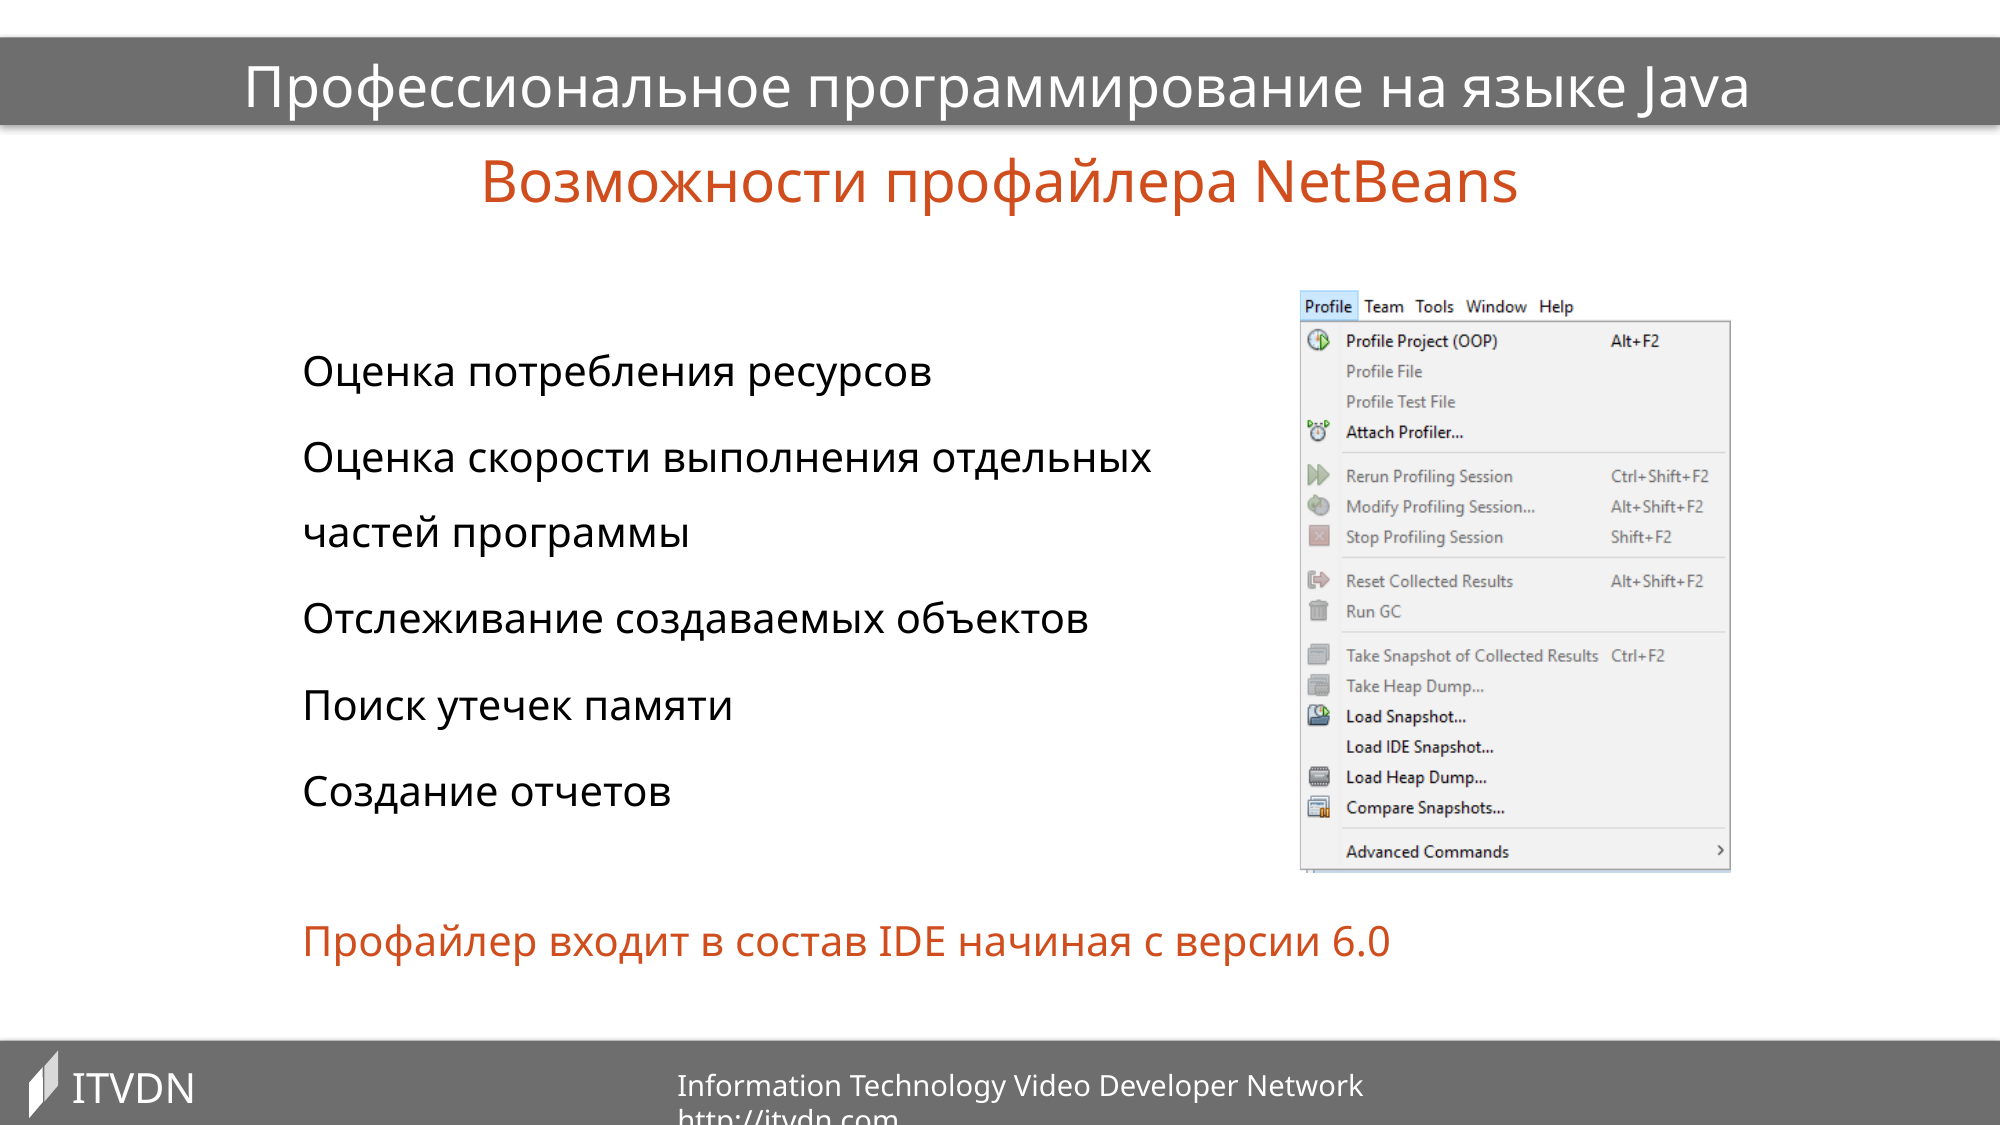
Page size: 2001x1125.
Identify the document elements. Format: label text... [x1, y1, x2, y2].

text_box [0, 34, 2000, 128]
text_box Профессиональное программирование на языке Java [207, 37, 1788, 132]
picture [1299, 285, 1732, 874]
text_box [28, 1050, 59, 1119]
text_box Возможности профайлера NetBeans [324, 138, 1675, 225]
text_box ITVDN [62, 1054, 212, 1120]
text_box Оценка потребления ресурсов Оценка скорости выполнения отдельных частей программы Отслеживание создаваемых объектов Поиск утечек памяти Создание отчетов Профайлер входит в состав IDE начиная с версии 6.0 [287, 312, 1938, 973]
text_box Information Technology Video Developer Network http://itvdn.com [662, 1059, 1963, 1125]
text_box [0, 1037, 2000, 1125]
